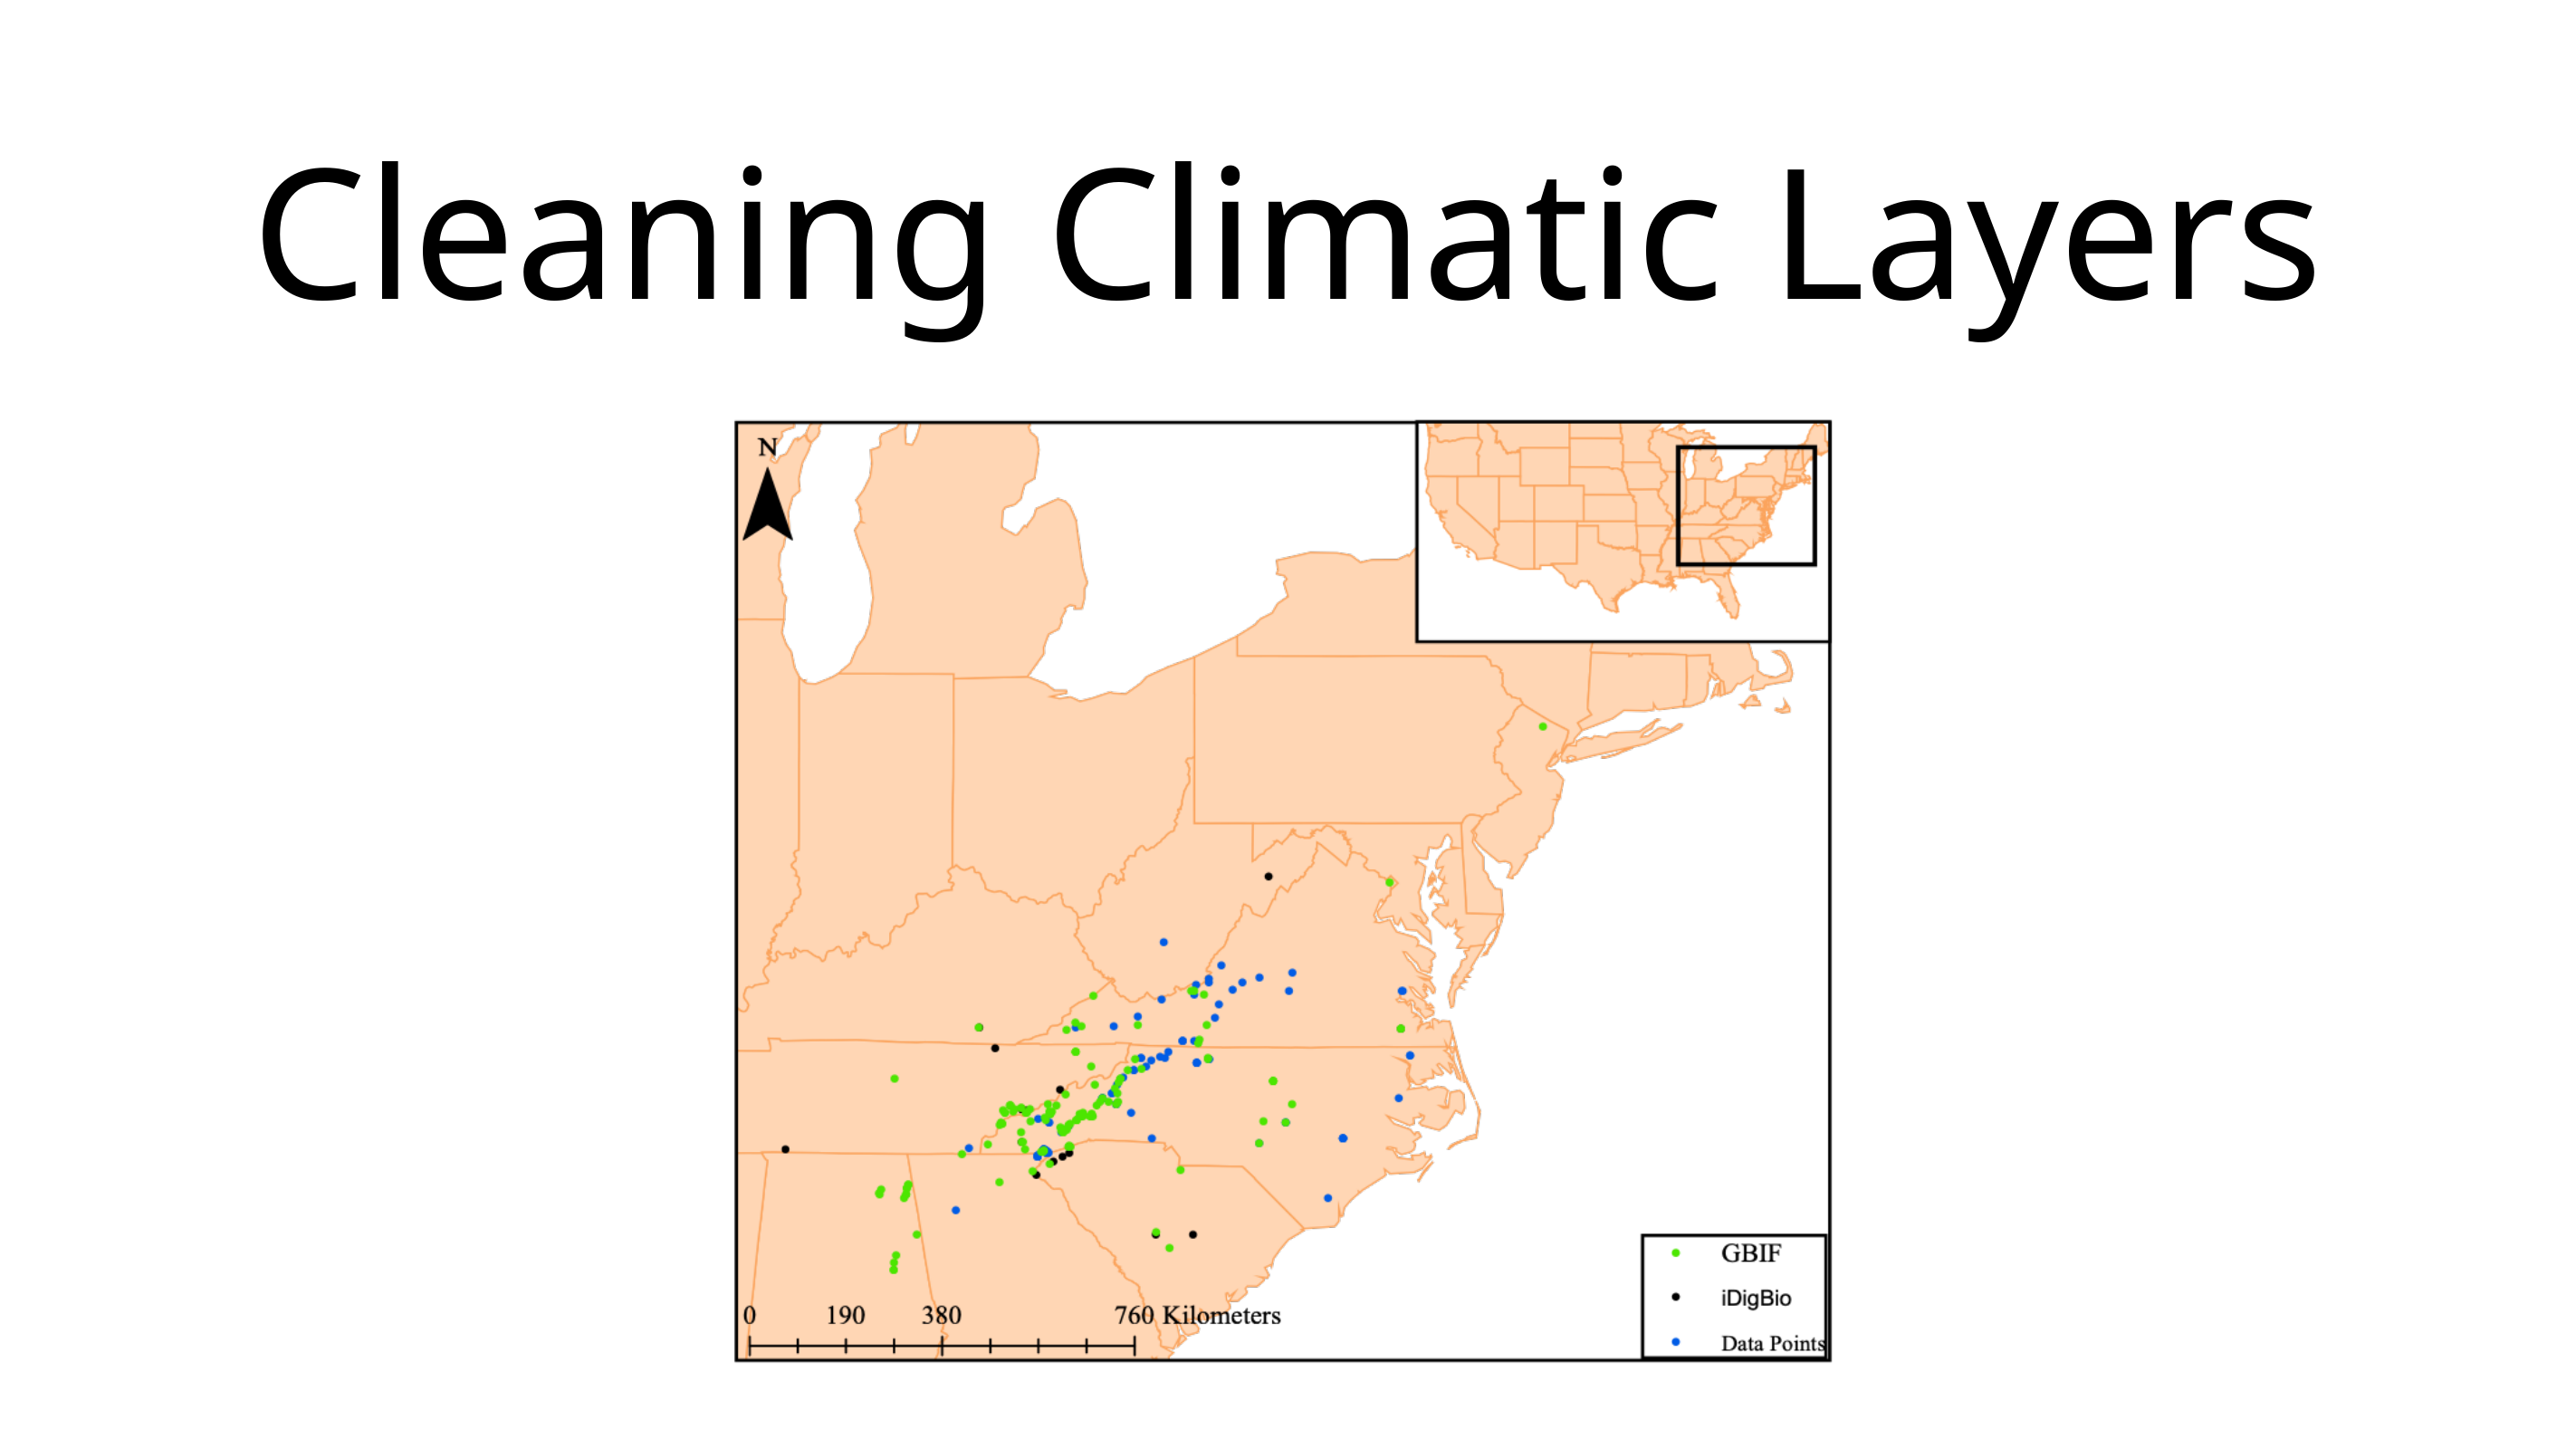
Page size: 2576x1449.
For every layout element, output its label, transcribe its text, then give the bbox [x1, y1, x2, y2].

title Cleaning Climatic Layers [187, 65, 2388, 388]
picture [673, 410, 1870, 1382]
